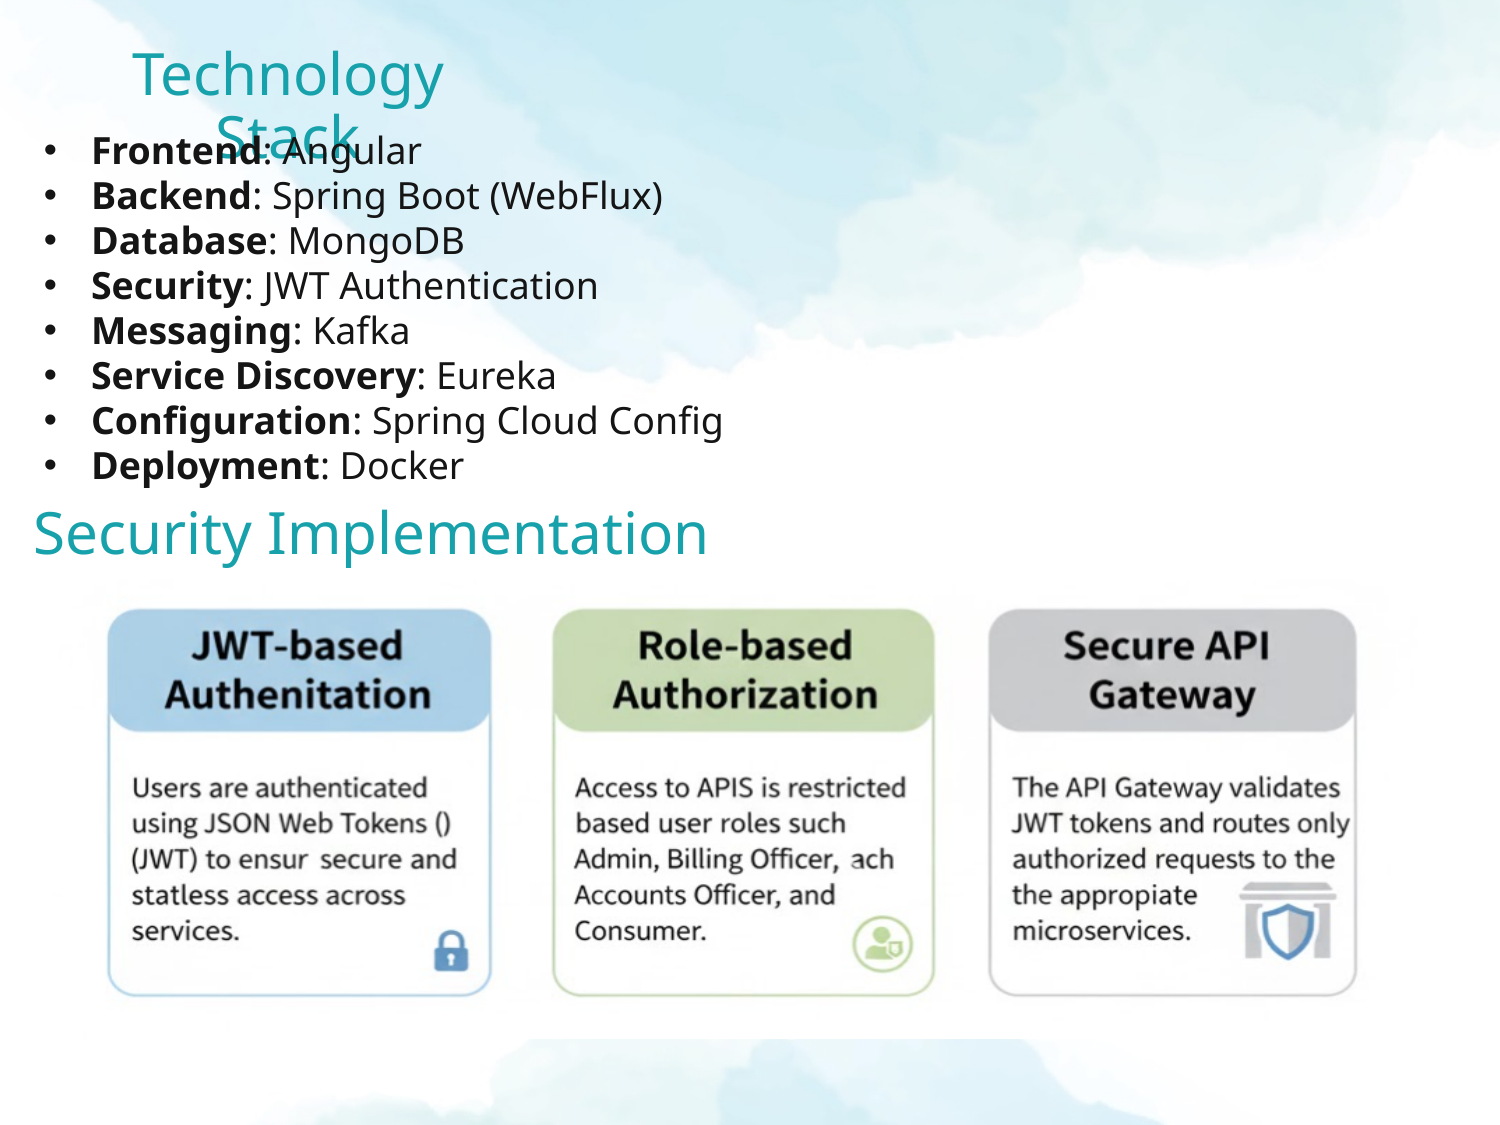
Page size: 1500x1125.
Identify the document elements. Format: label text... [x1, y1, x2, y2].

picture [0, 0, 1500, 452]
text_box Security Implementation [18, 497, 726, 580]
text_box Frontend: Angular Backend: Spring Boot (WebFlux) Database: MongoDB Security: JWT Authentication Messaging: Kafka Service Discovery: Eureka Configuration: Spring Cloud Config Deployment: Docker [35, 118, 733, 575]
text_box Technology Stack [43, 37, 534, 118]
picture [52, 579, 1500, 1125]
